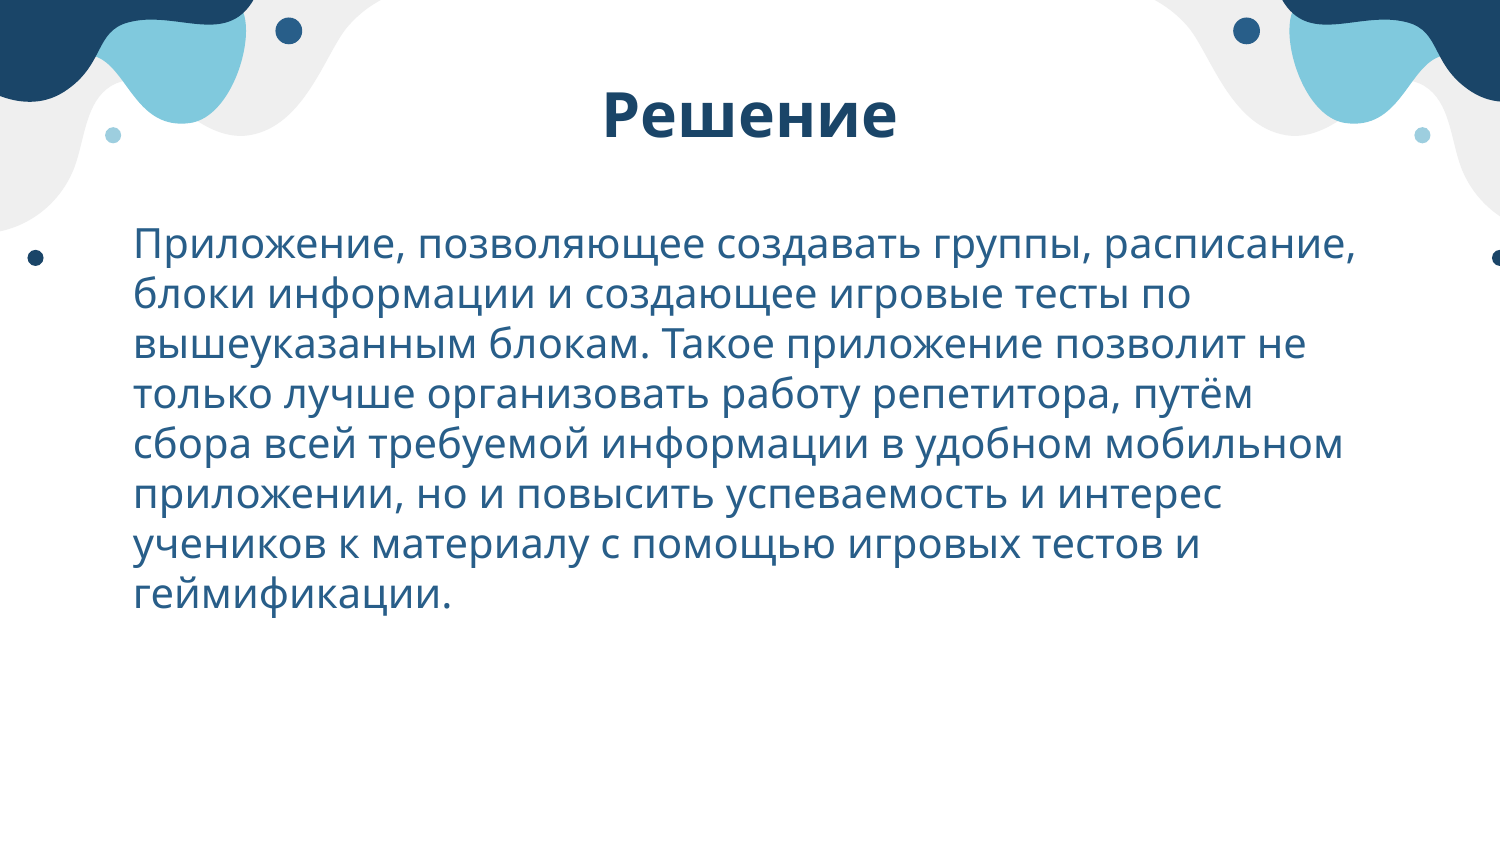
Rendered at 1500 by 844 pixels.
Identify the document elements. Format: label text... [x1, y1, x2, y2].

title Решение [88, 59, 1412, 154]
list Приложение, позволяющее создавать группы, расписание, блоки информации и создающее игровые тесты по вышеуказанным блокам. Такое приложение позволит не только лучше организовать работу репетитора, путём сбора всей требуемой информации в удобном мобильном приложении, но и повысить успеваемость и интерес учеников к материалу с помощью игровых тестов и геймификации. [117, 202, 1383, 642]
